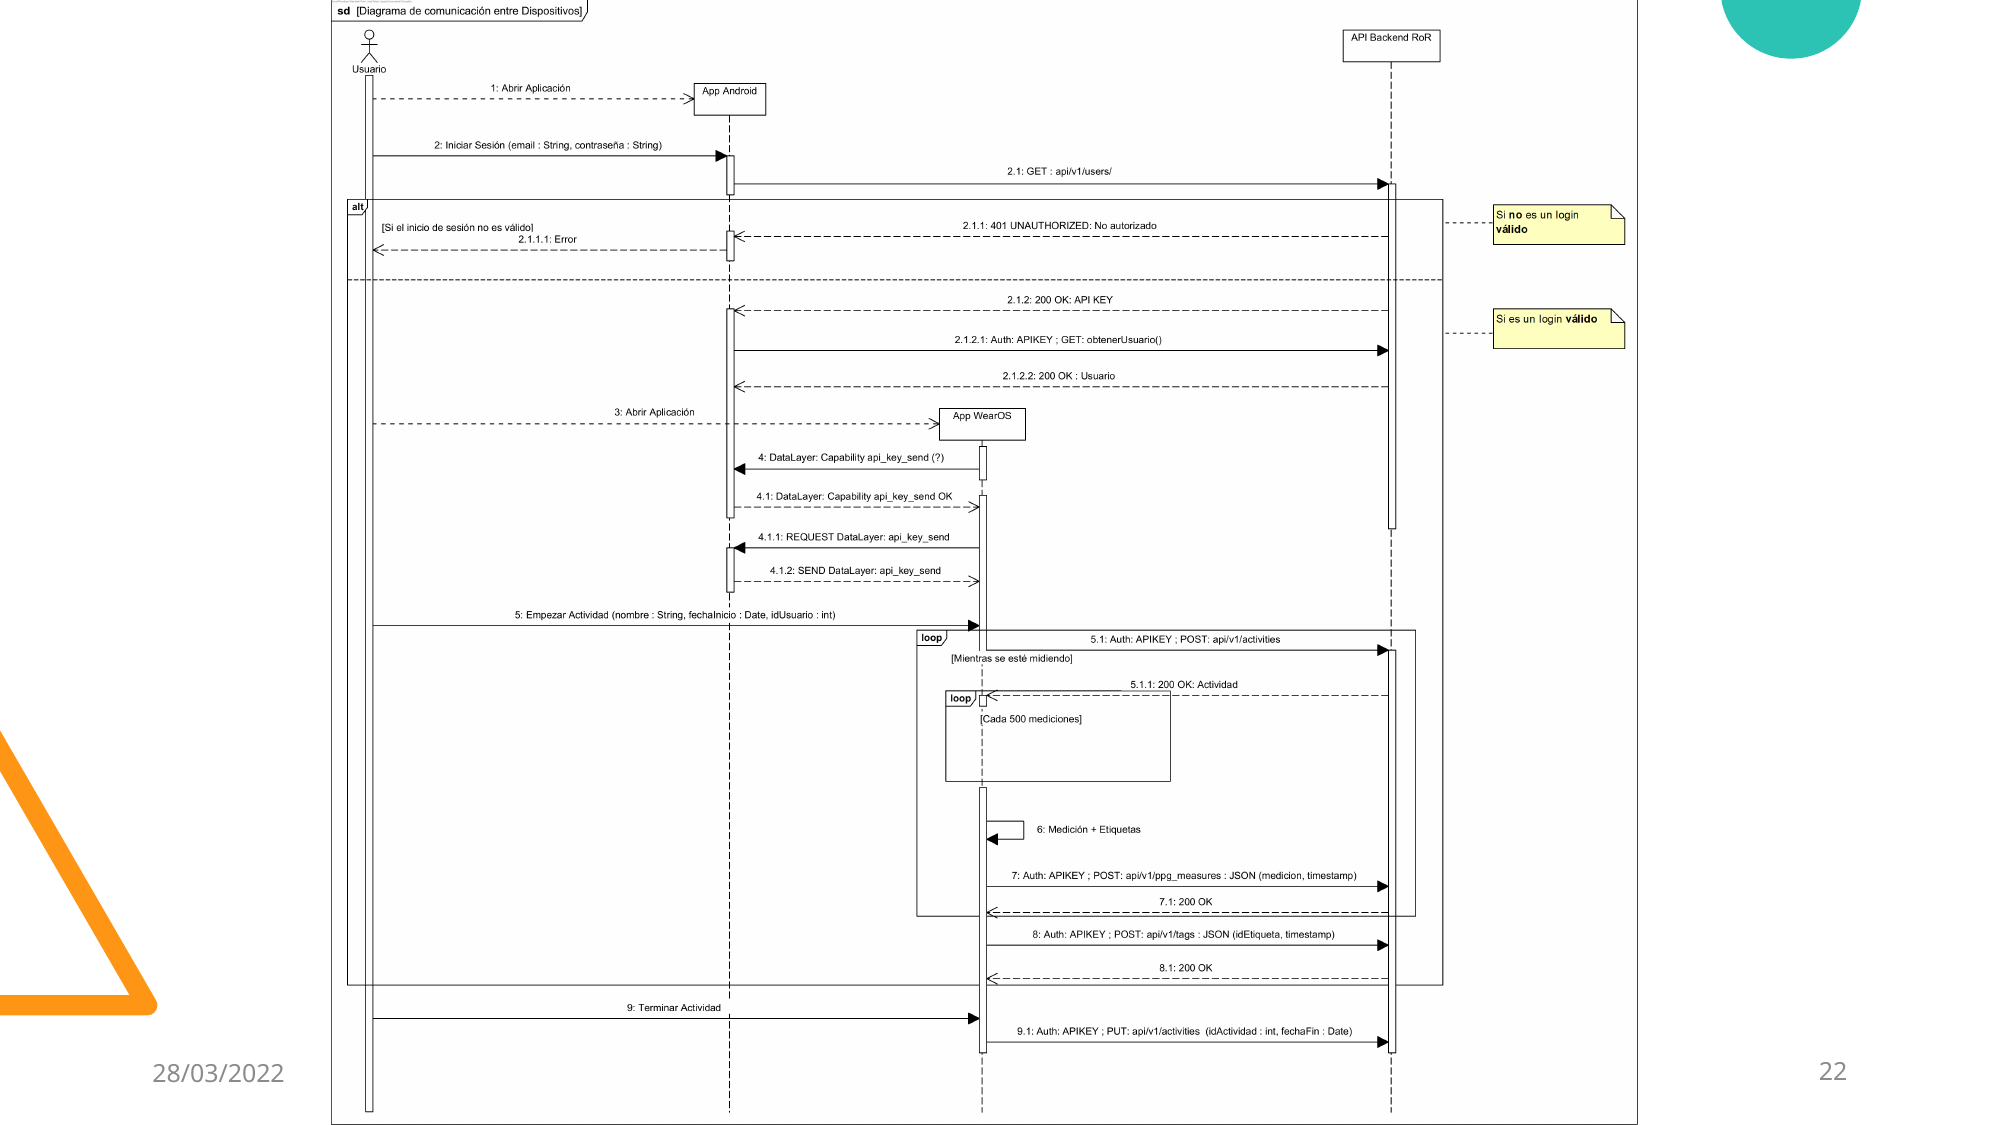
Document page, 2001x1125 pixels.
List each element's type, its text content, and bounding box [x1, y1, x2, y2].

slide_number 22 [1638, 1042, 1863, 1103]
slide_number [137, 1042, 331, 1103]
picture [331, 0, 1638, 1125]
